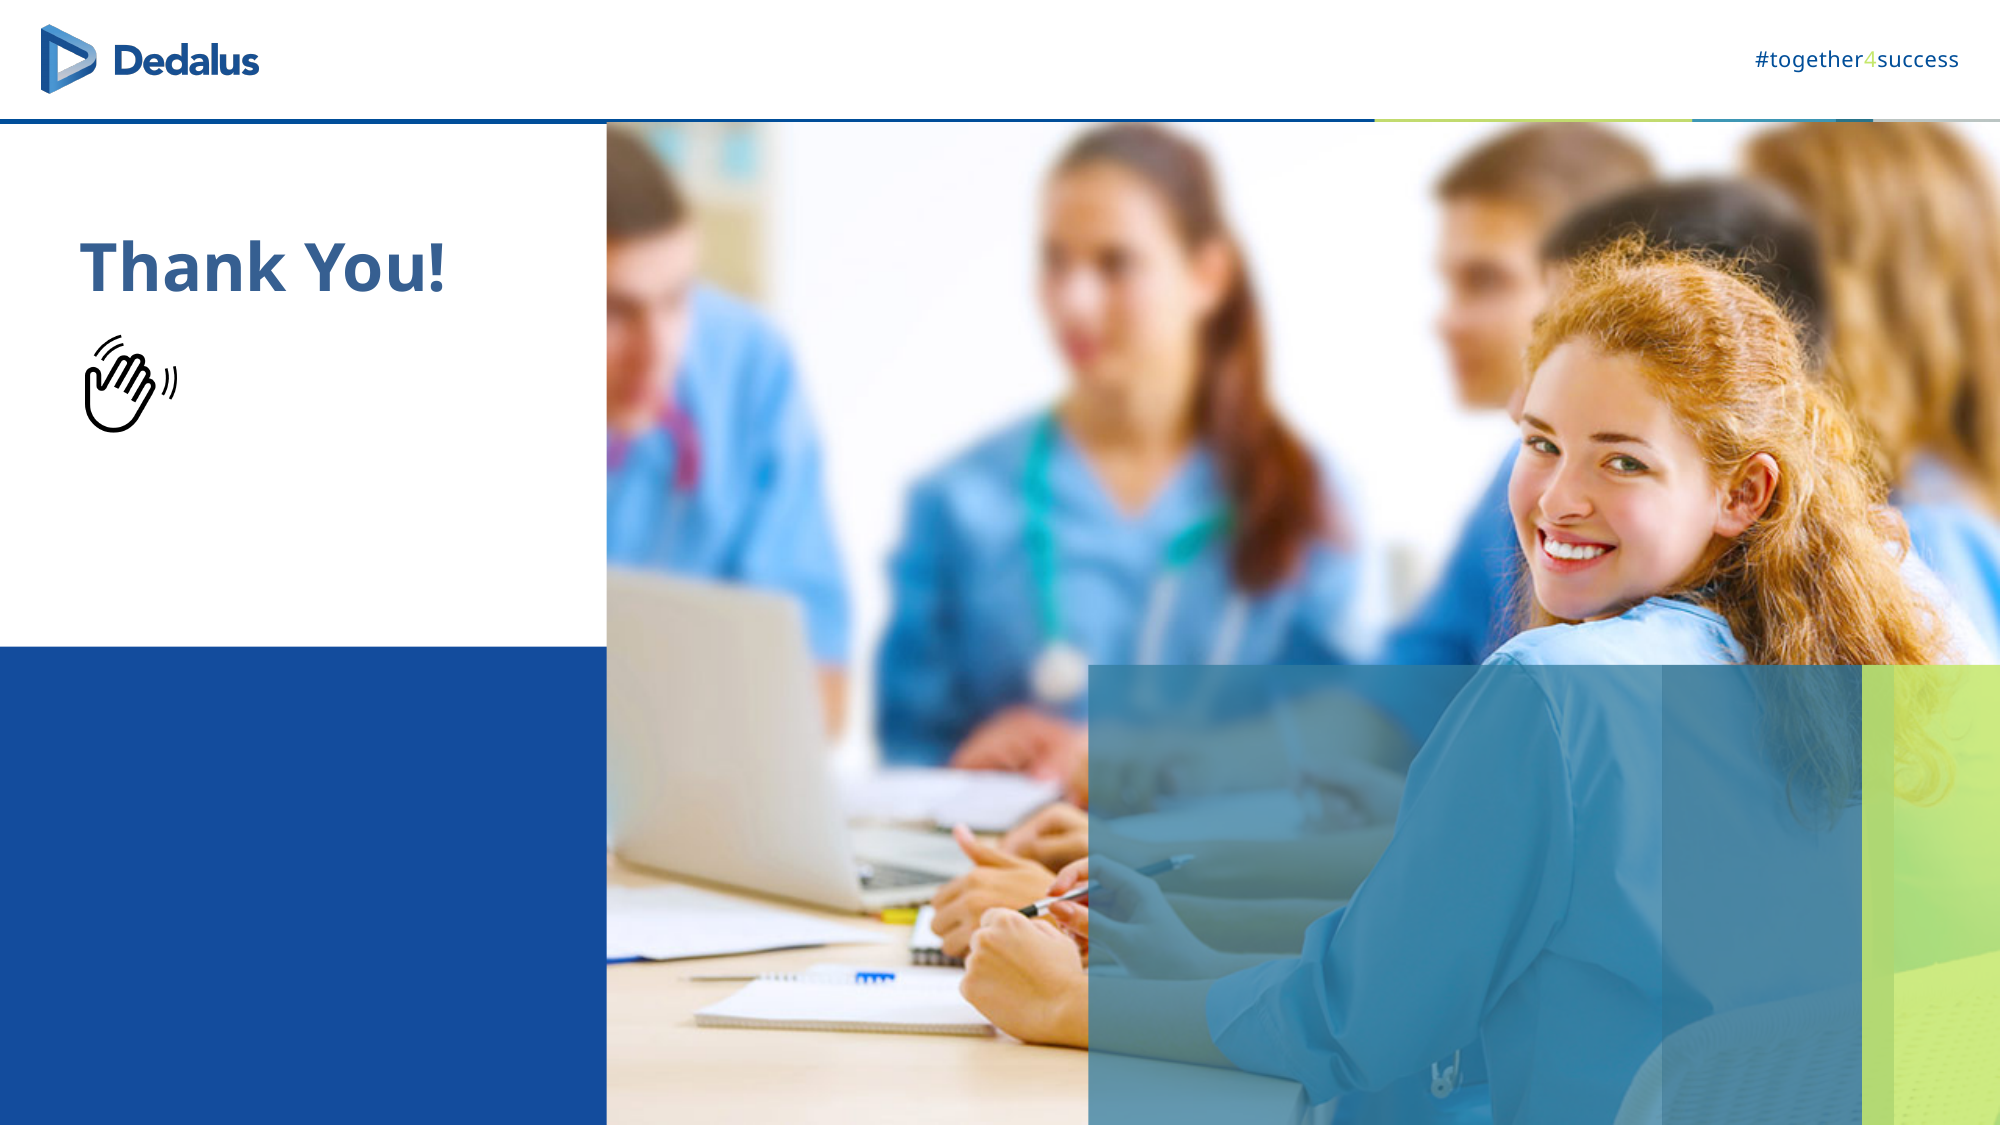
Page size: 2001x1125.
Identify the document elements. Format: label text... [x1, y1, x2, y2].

picture [85, 334, 177, 433]
text_box Thank You! [64, 230, 1964, 289]
picture [41, 24, 259, 94]
picture [0, 119, 2000, 1125]
